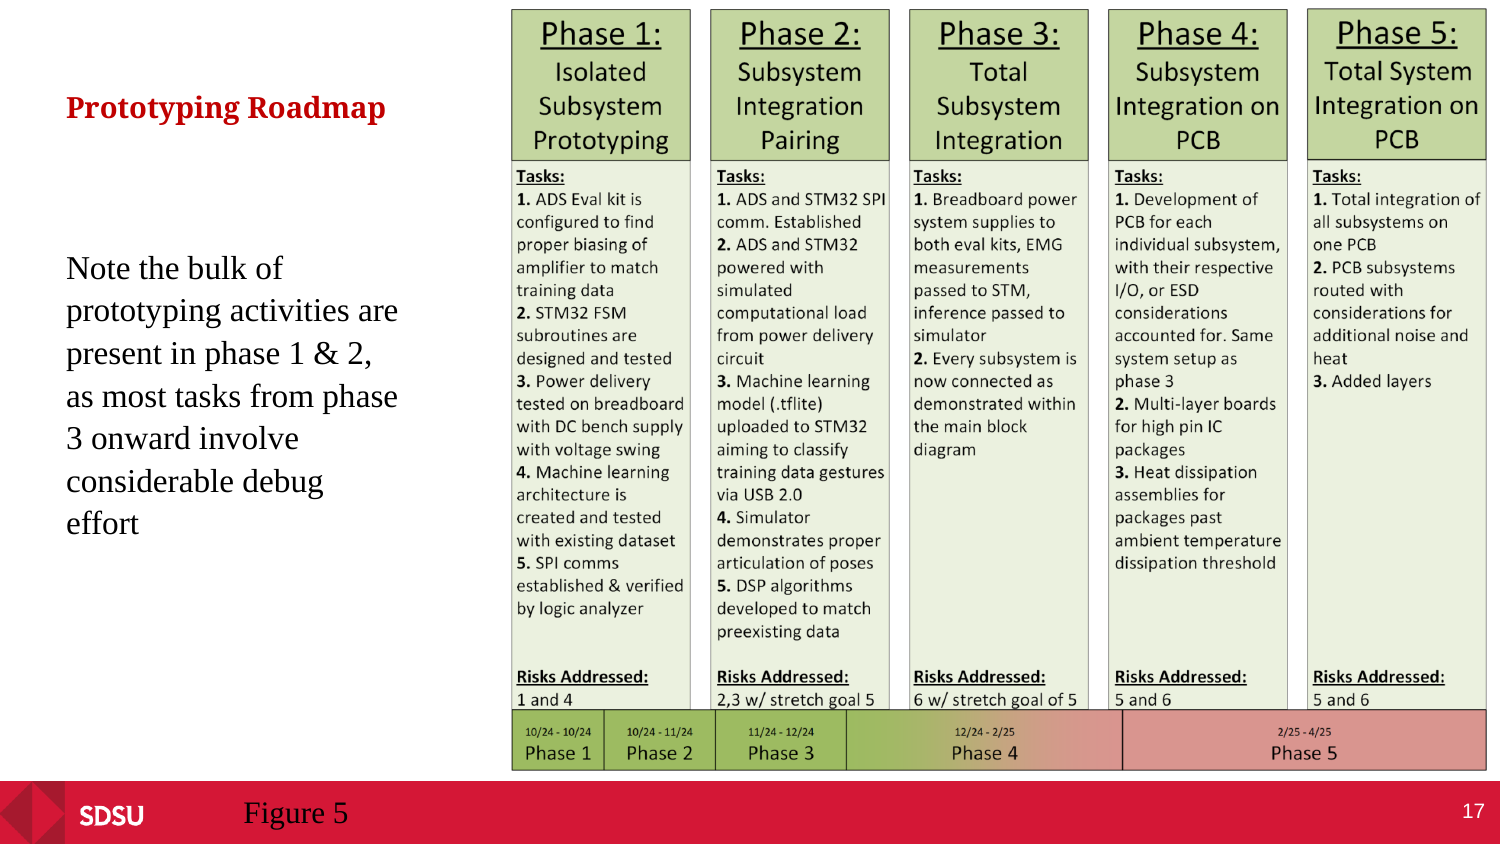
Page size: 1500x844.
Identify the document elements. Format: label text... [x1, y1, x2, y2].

list Note the bulk of prototyping activities are present in phase 1 & 2, as most tasks from phase 3 onward involve considerable debug effort [51, 229, 417, 750]
slide_number ‹#› [1410, 779, 1500, 844]
picture [0, 0, 1499, 844]
title Prototyping Roadmap [51, 72, 417, 167]
text_box Figure 5 [172, 794, 420, 829]
